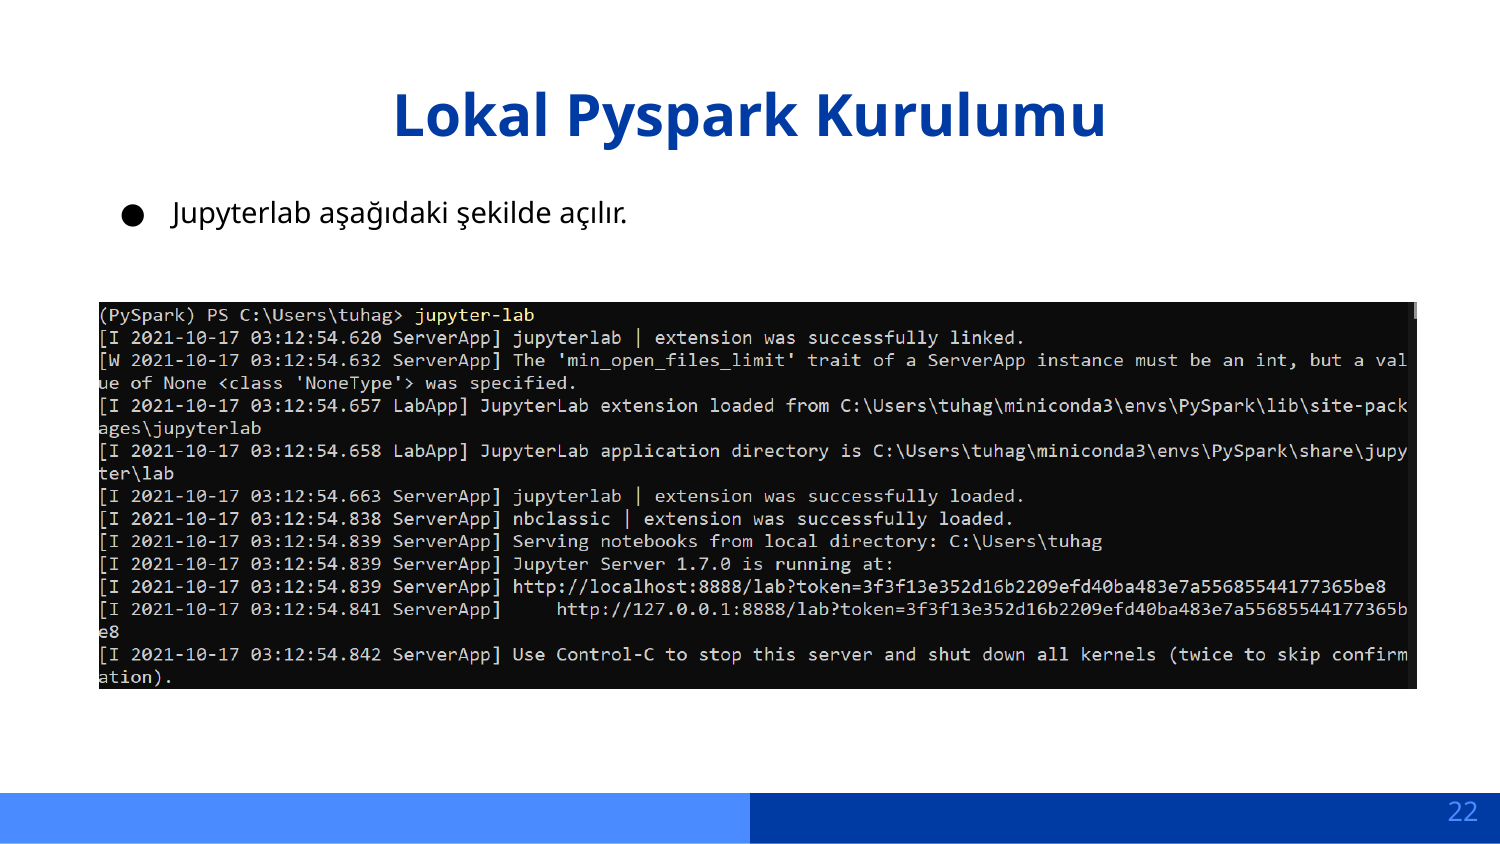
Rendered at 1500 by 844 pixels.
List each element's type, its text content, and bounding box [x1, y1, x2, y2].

title Lokal Pyspark Kurulumu [117, 62, 1383, 157]
slide_number 22 [1403, 779, 1494, 844]
picture [99, 301, 1417, 689]
text_box Jupyterlab aşağıdaki şekilde açılır. [82, 179, 1435, 245]
